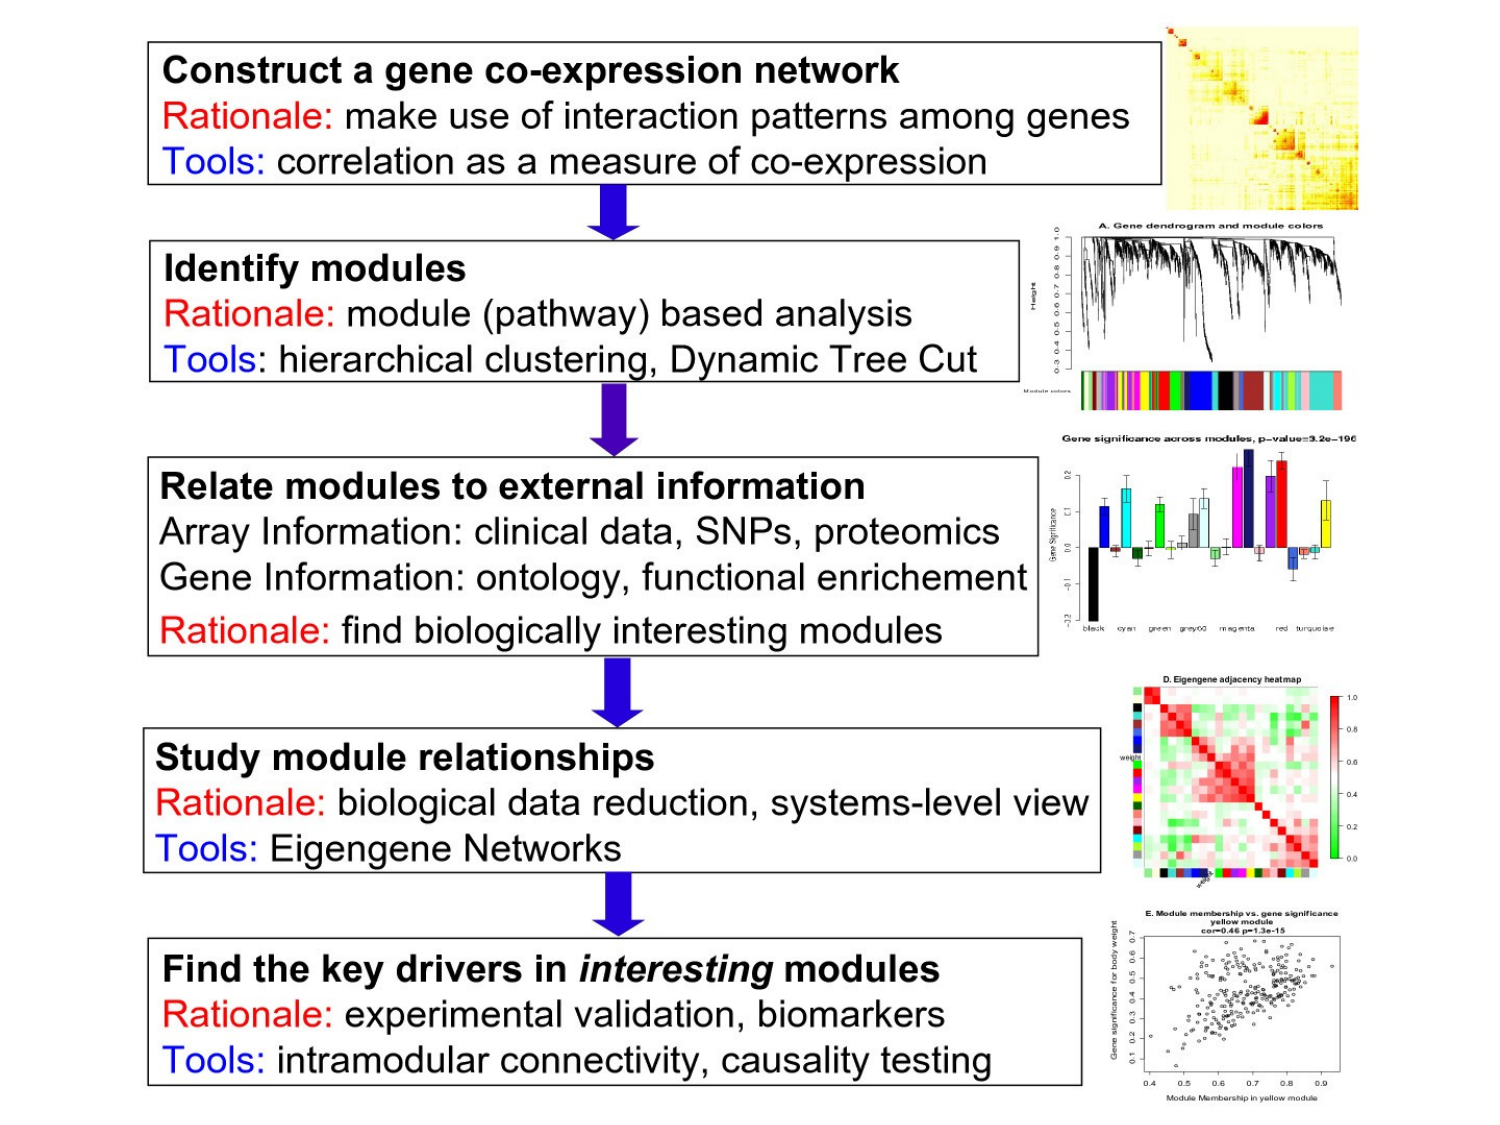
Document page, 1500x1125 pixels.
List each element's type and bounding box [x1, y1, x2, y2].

picture [124, 14, 1376, 1111]
